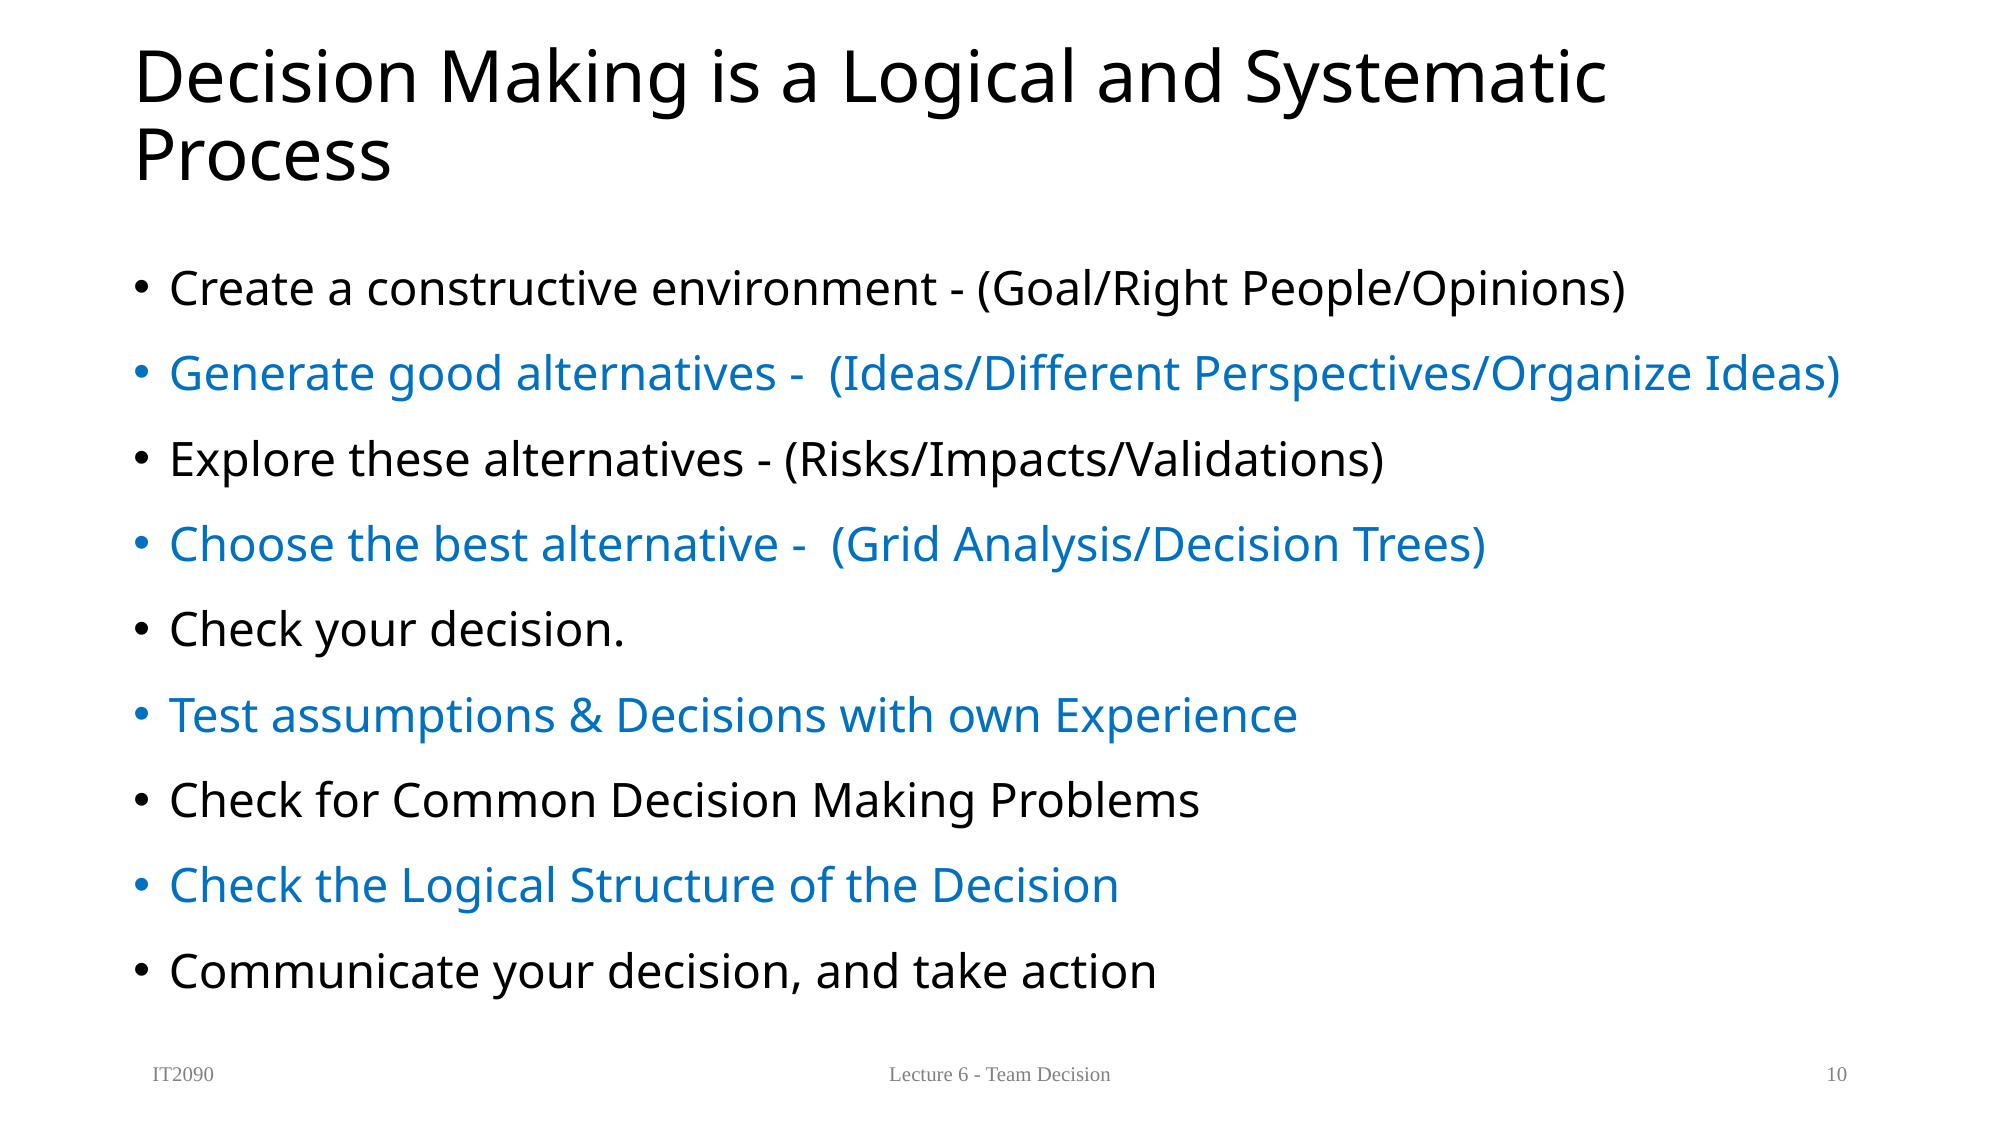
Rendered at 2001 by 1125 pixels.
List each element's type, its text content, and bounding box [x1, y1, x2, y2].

footer Lecture 6 - Team Decision [662, 1042, 1338, 1103]
slide_number IT2090 [137, 1042, 588, 1103]
title Decision Making is a Logical and Systematic Process [118, 32, 1627, 204]
slide_number 10 [1412, 1042, 1863, 1103]
list Create a constructive environment - (Goal/Right People/Opinions) Generate good alternatives - (Ideas/Different Perspectives/Organize Ideas) Explore these alternatives - (Risks/Impacts/Validations) Choose the best alternative - (Grid Analysis/Decision Trees) Check your decision. Test assumptions & Decisions with own Experience Check for Common Decision Making Problems Check the Logical Structure of the Decision Communicate your decision, and take action [118, 221, 1863, 1059]
